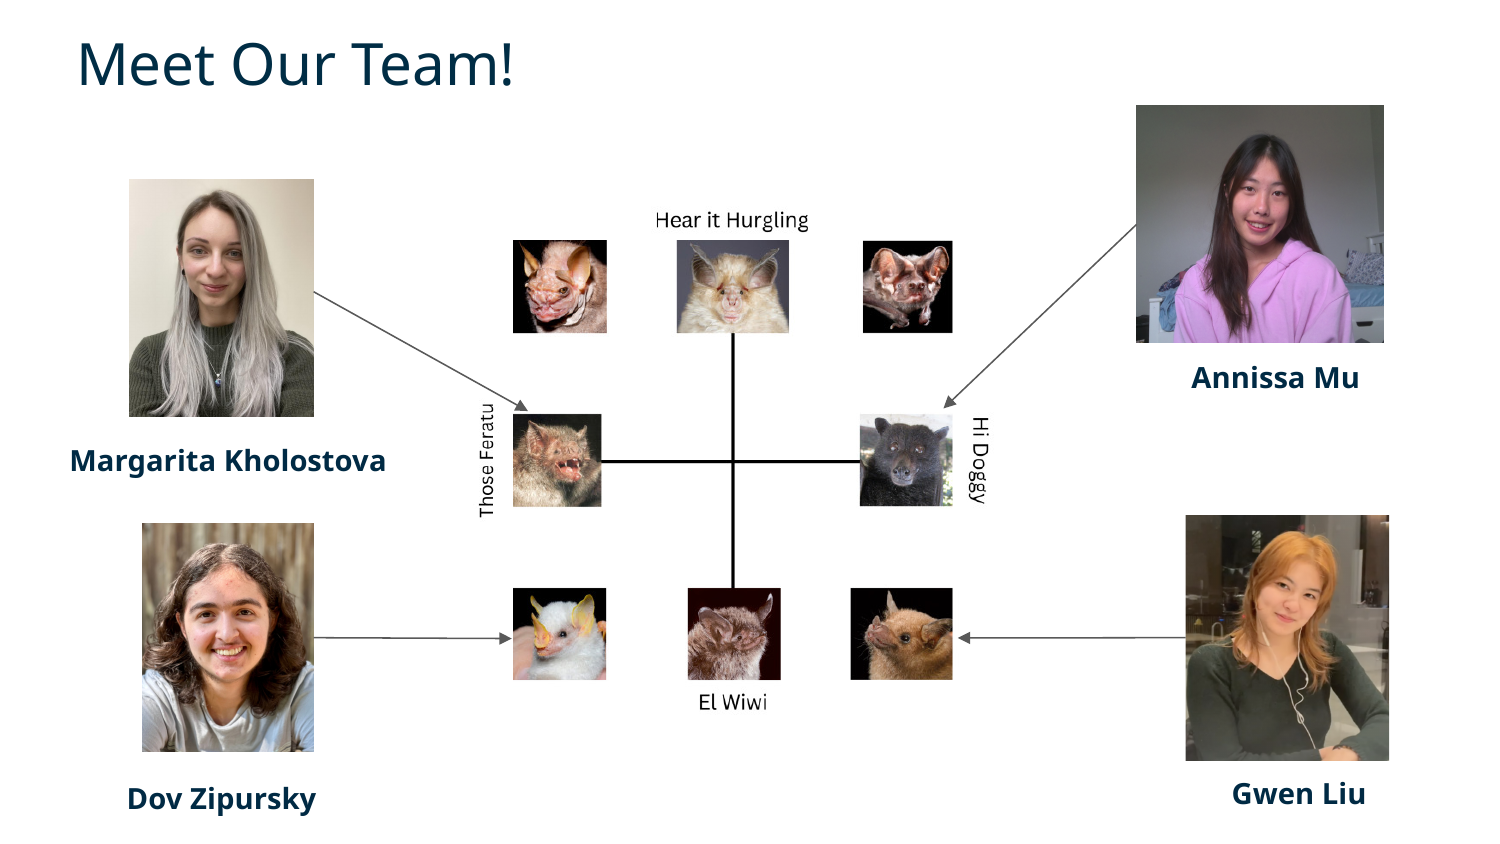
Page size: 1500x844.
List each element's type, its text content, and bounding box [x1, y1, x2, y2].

picture [457, 185, 1007, 735]
text_box Dov Zipursky [0, 765, 479, 830]
picture [1185, 514, 1390, 761]
picture [142, 523, 314, 752]
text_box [943, 224, 1137, 409]
text_box Meet Our Team! [0, 11, 1398, 106]
picture [129, 179, 314, 418]
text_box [313, 291, 529, 412]
picture [1136, 105, 1384, 344]
text_box Annissa Mu [1106, 343, 1445, 451]
text_box Margarita Kholostova [7, 427, 449, 493]
text_box Gwen Liu [1053, 760, 1500, 844]
